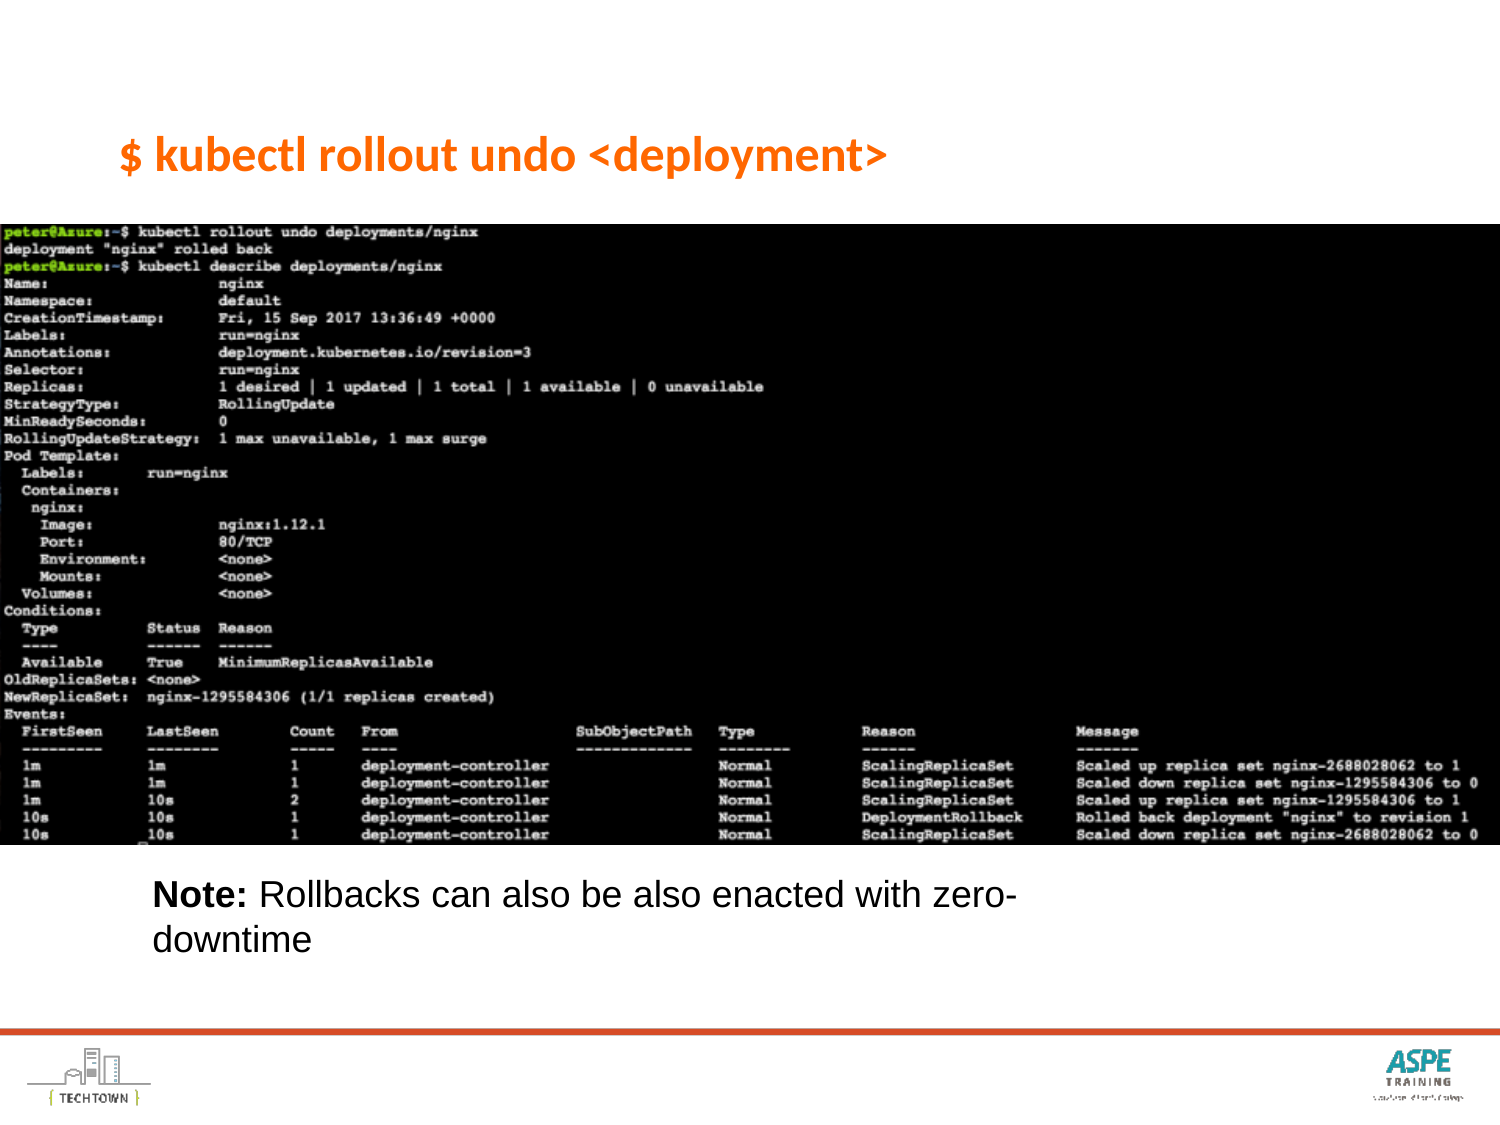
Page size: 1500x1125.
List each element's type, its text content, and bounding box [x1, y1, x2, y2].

title $ kubectl rollout undo <deployment> [103, 59, 1397, 223]
text_box Note: Rollbacks can also be also enacted with zero-downtime [137, 862, 1154, 975]
picture [0, 0, 1500, 1125]
